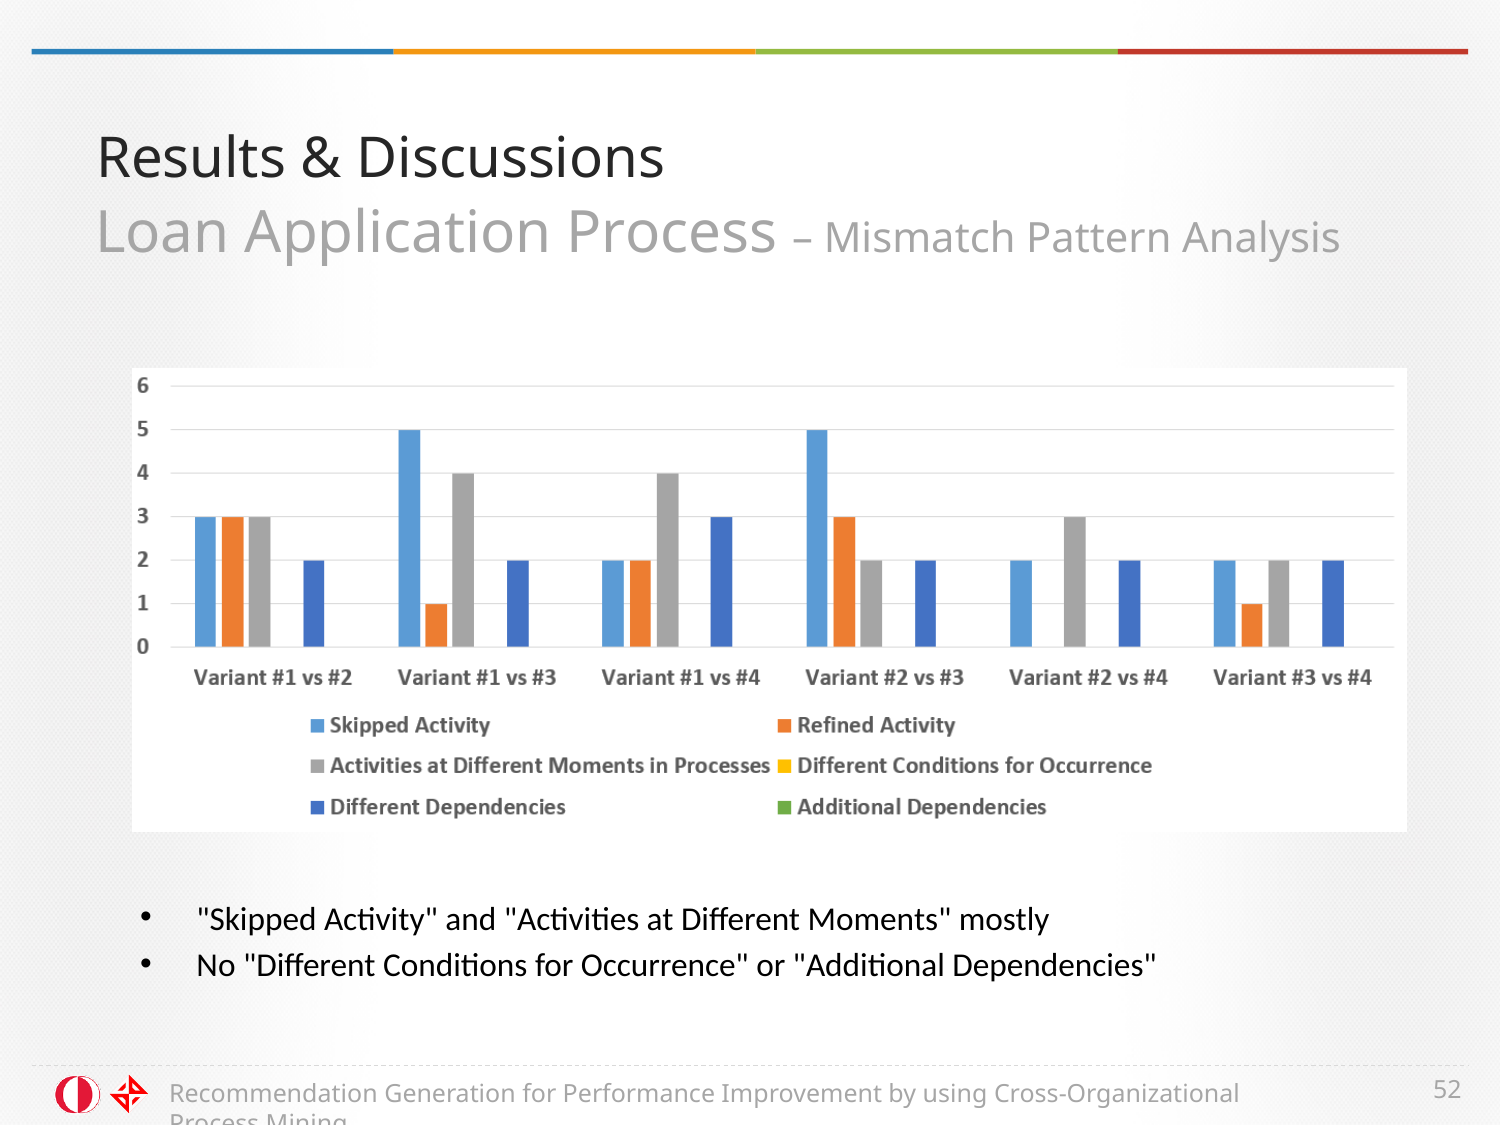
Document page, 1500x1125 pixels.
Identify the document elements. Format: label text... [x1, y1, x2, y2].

picture [179, 1116, 267, 1125]
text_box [31, 1065, 1477, 1116]
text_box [31, 48, 1469, 55]
text_box Results & Discussions [81, 114, 1500, 187]
text_box Loan Application Process – Mismatch Pattern Analysis [80, 187, 1500, 272]
text_box "Skipped Activity" and "Activities at Different Moments" mostly No "Different Conditions for Occurrence" or "Additional Dependencies" [128, 891, 1411, 1029]
picture [174, 1116, 181, 1123]
picture [272, 1116, 281, 1125]
picture [0, 0, 1500, 1125]
